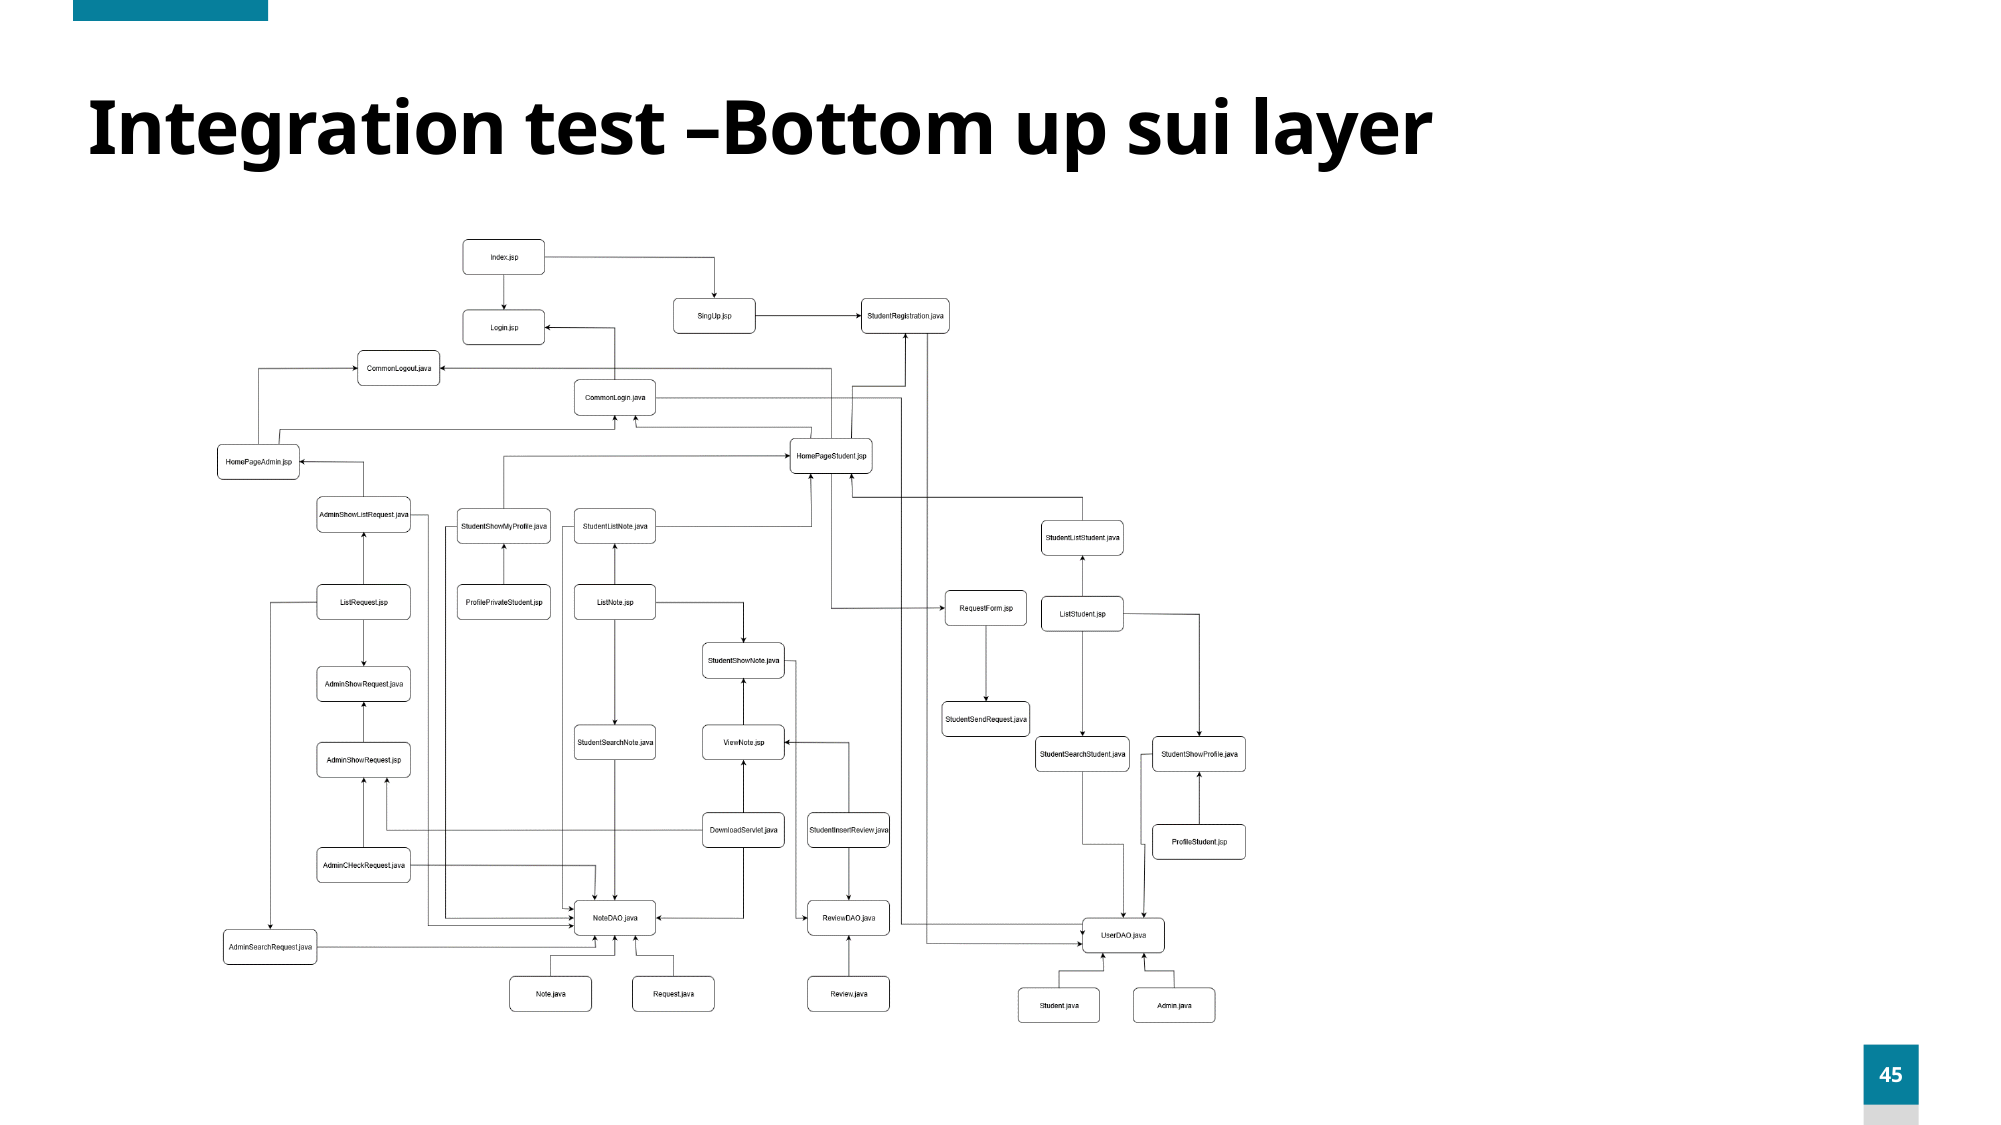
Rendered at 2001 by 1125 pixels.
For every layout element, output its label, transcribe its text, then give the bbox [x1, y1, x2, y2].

picture [217, 239, 1246, 1023]
title Integration test –Bottom up sui layer [73, 82, 1907, 179]
